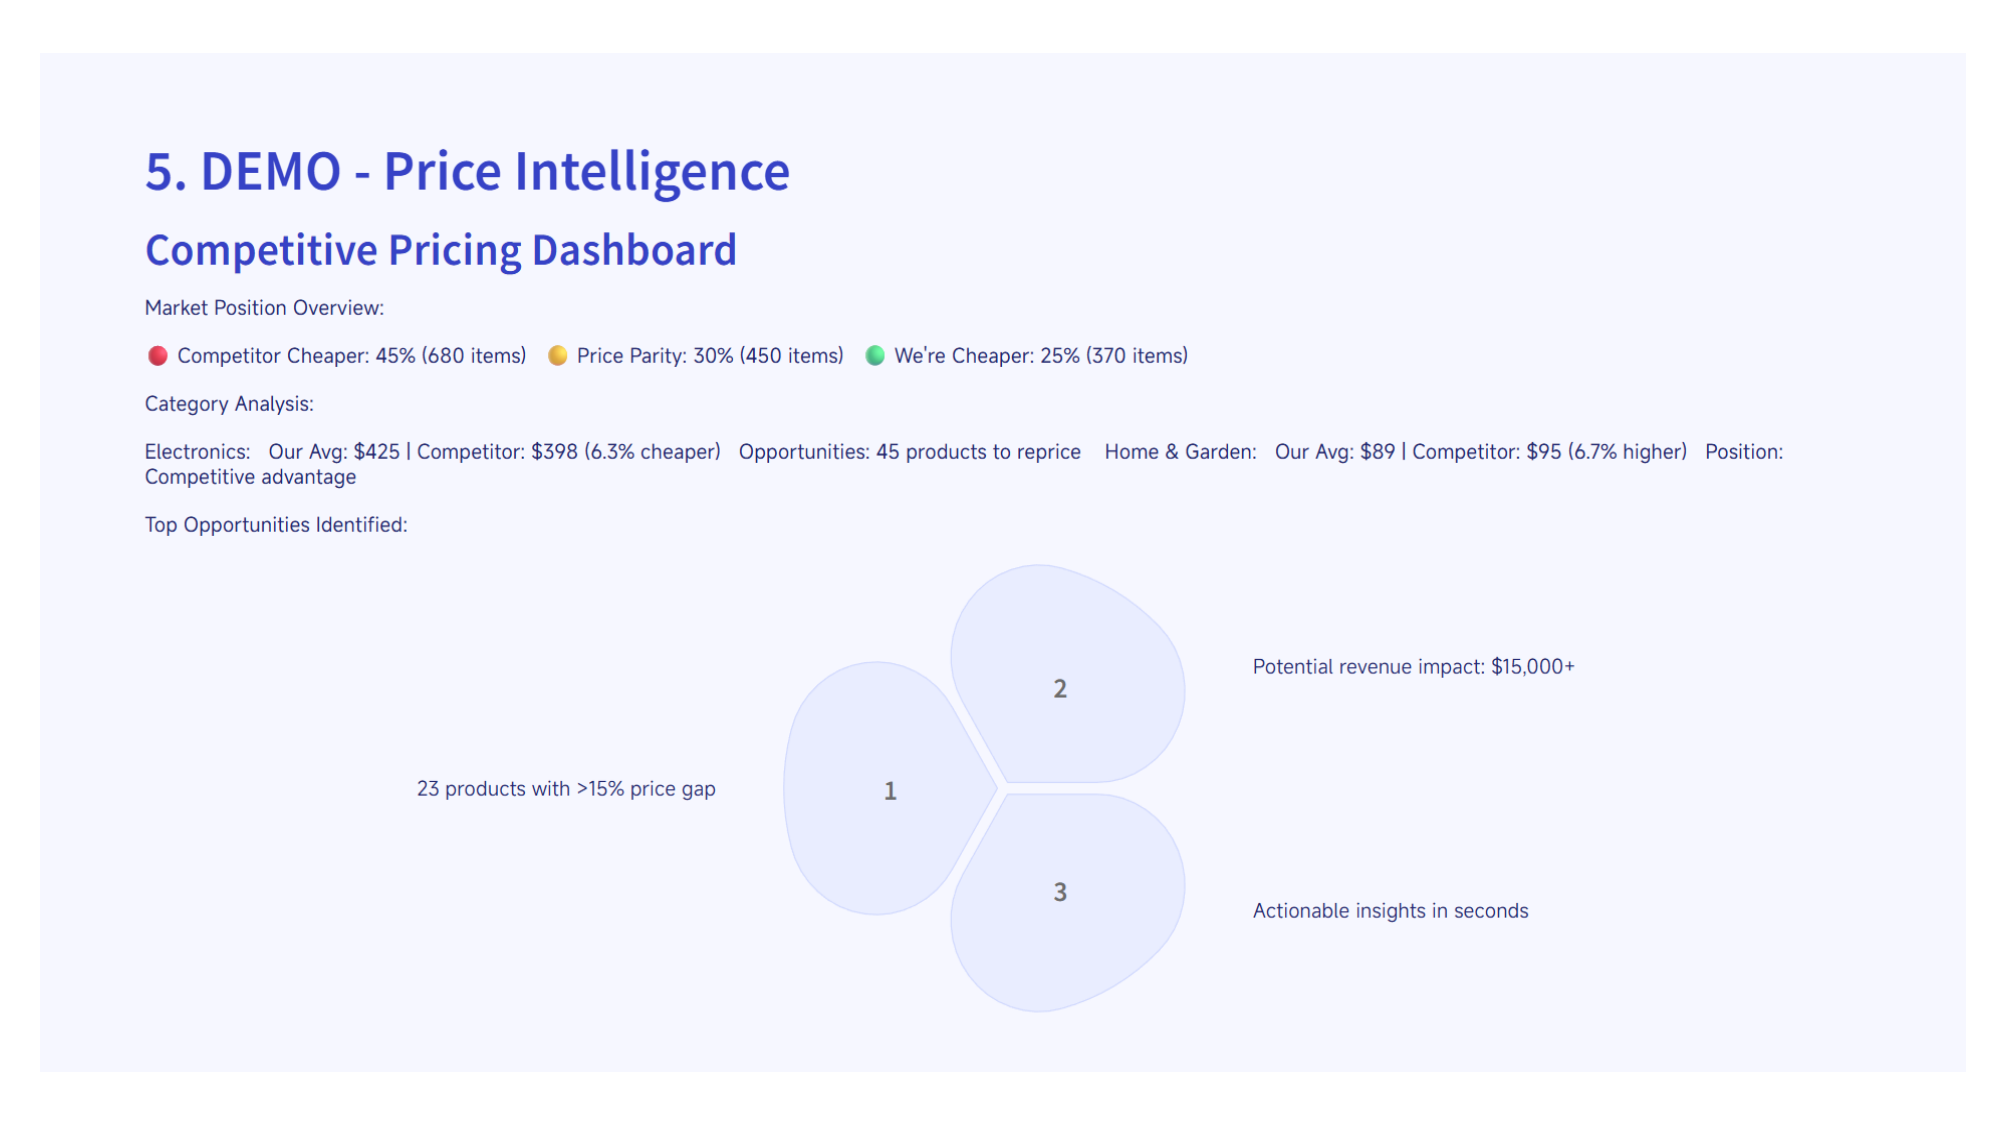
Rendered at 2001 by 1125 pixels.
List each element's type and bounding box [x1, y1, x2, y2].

picture [40, 53, 1966, 1072]
